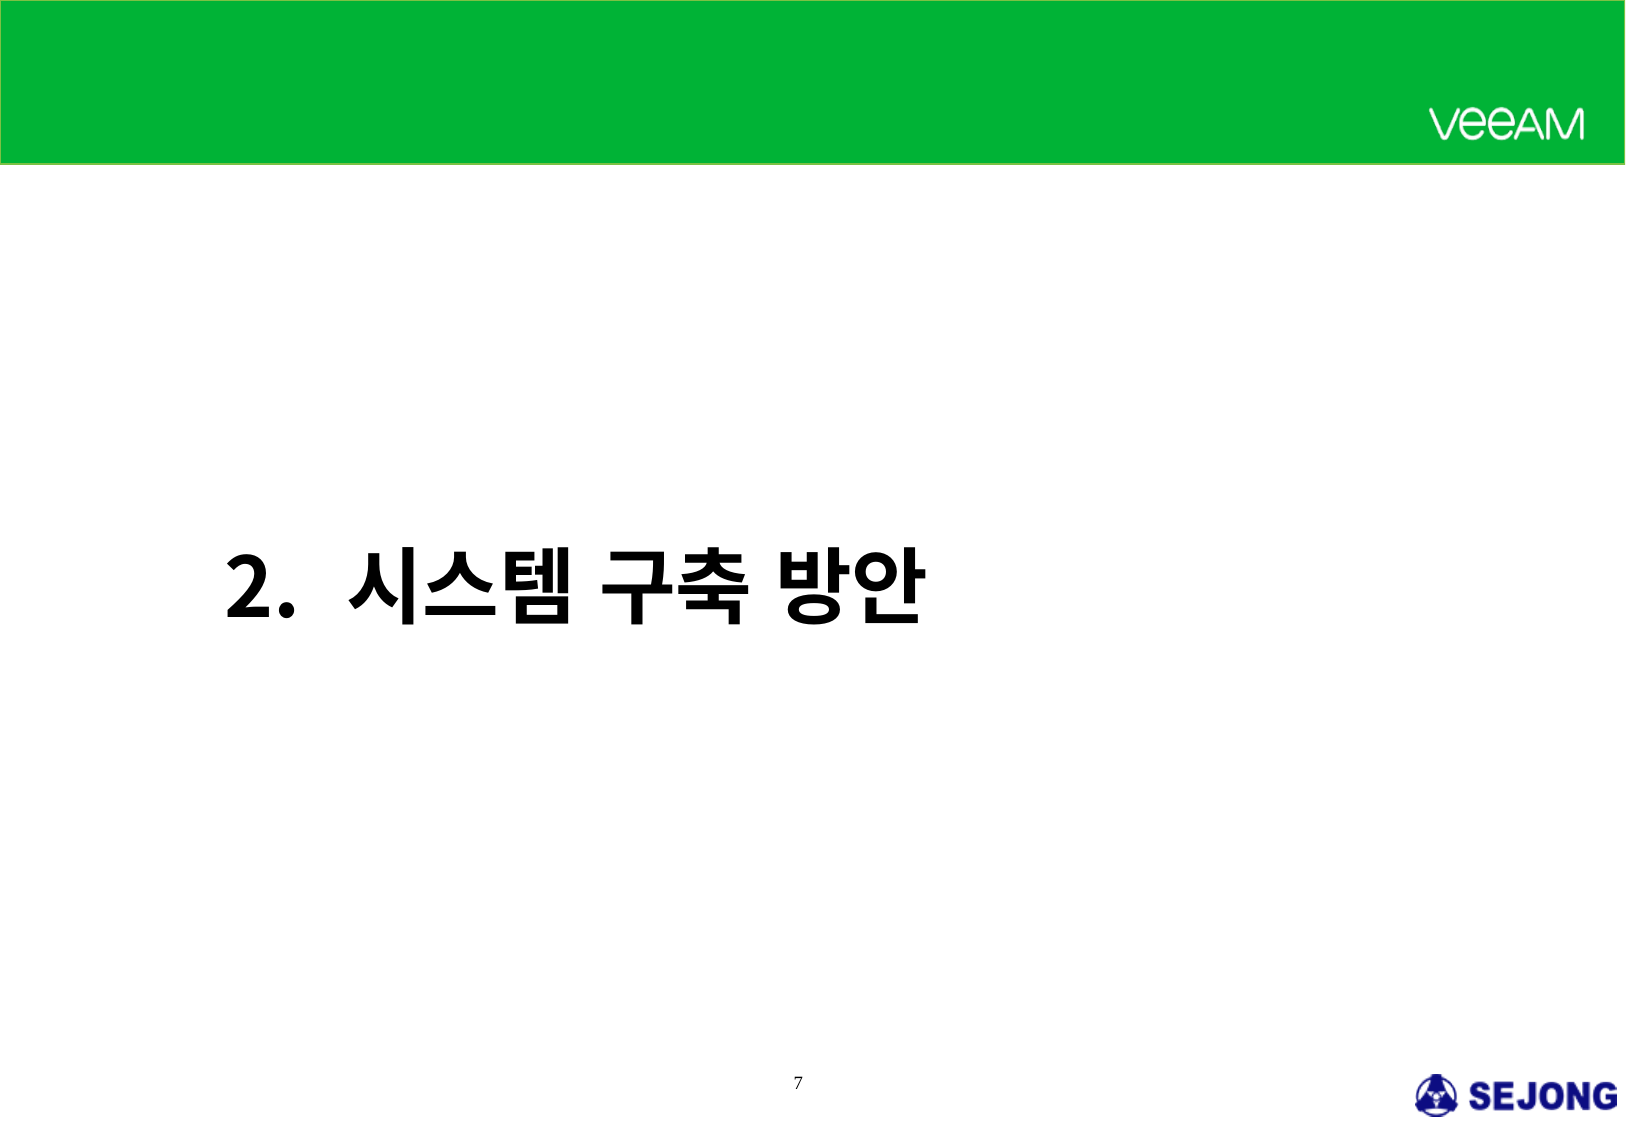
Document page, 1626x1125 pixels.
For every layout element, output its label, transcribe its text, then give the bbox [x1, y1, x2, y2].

slide_number 7 [778, 1063, 847, 1105]
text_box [218, 500, 1407, 667]
picture [1415, 1074, 1617, 1117]
picture [1416, 91, 1597, 156]
